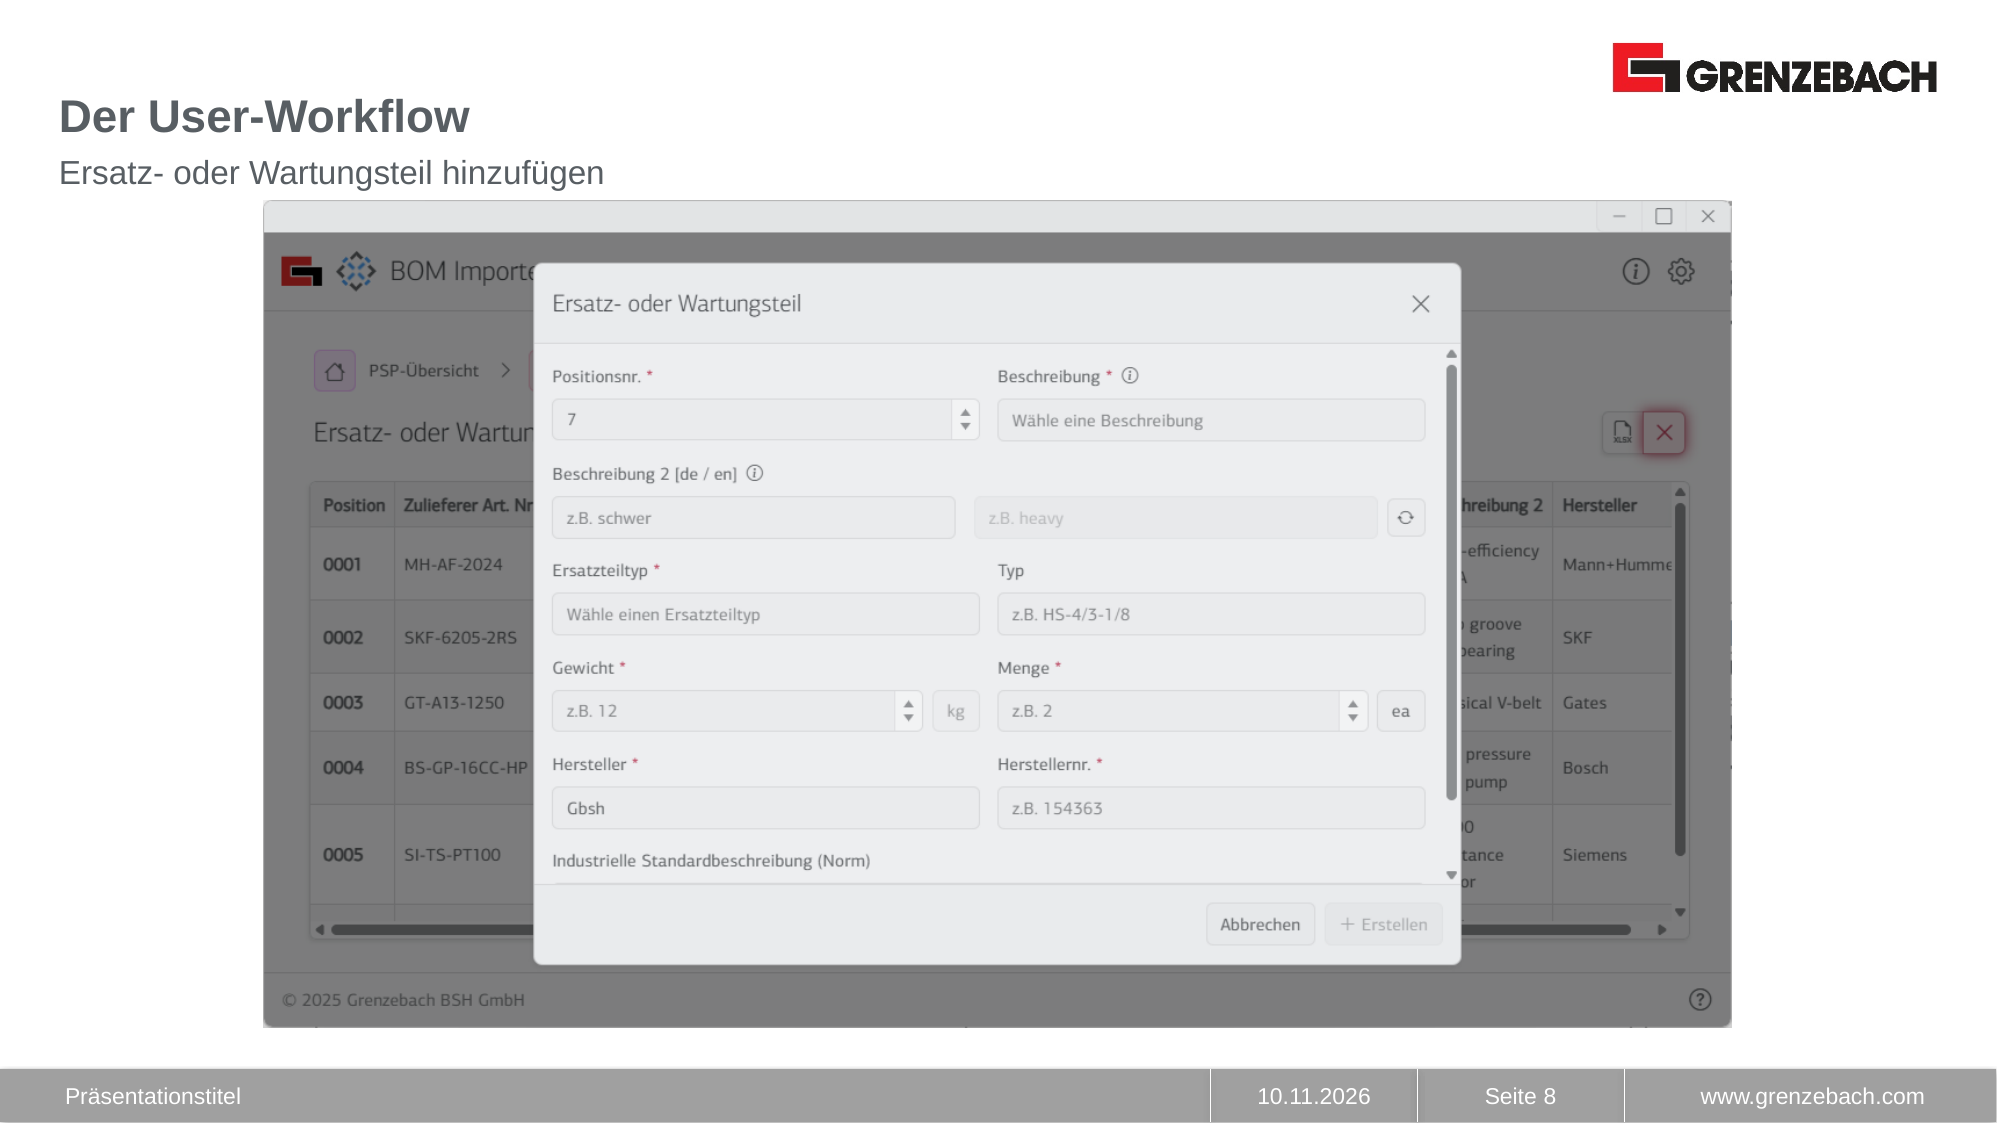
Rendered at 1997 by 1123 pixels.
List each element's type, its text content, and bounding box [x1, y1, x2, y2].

list Ersatz- oder Wartungsteil hinzufügen [59, 147, 1938, 195]
picture [1612, 41, 1937, 93]
footer Präsentationstitel [59, 1068, 1205, 1122]
slide_number Seite 8 [1423, 1068, 1619, 1122]
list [263, 200, 1733, 1028]
title Der User-Workflow [59, 35, 1536, 142]
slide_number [1216, 1068, 1412, 1123]
